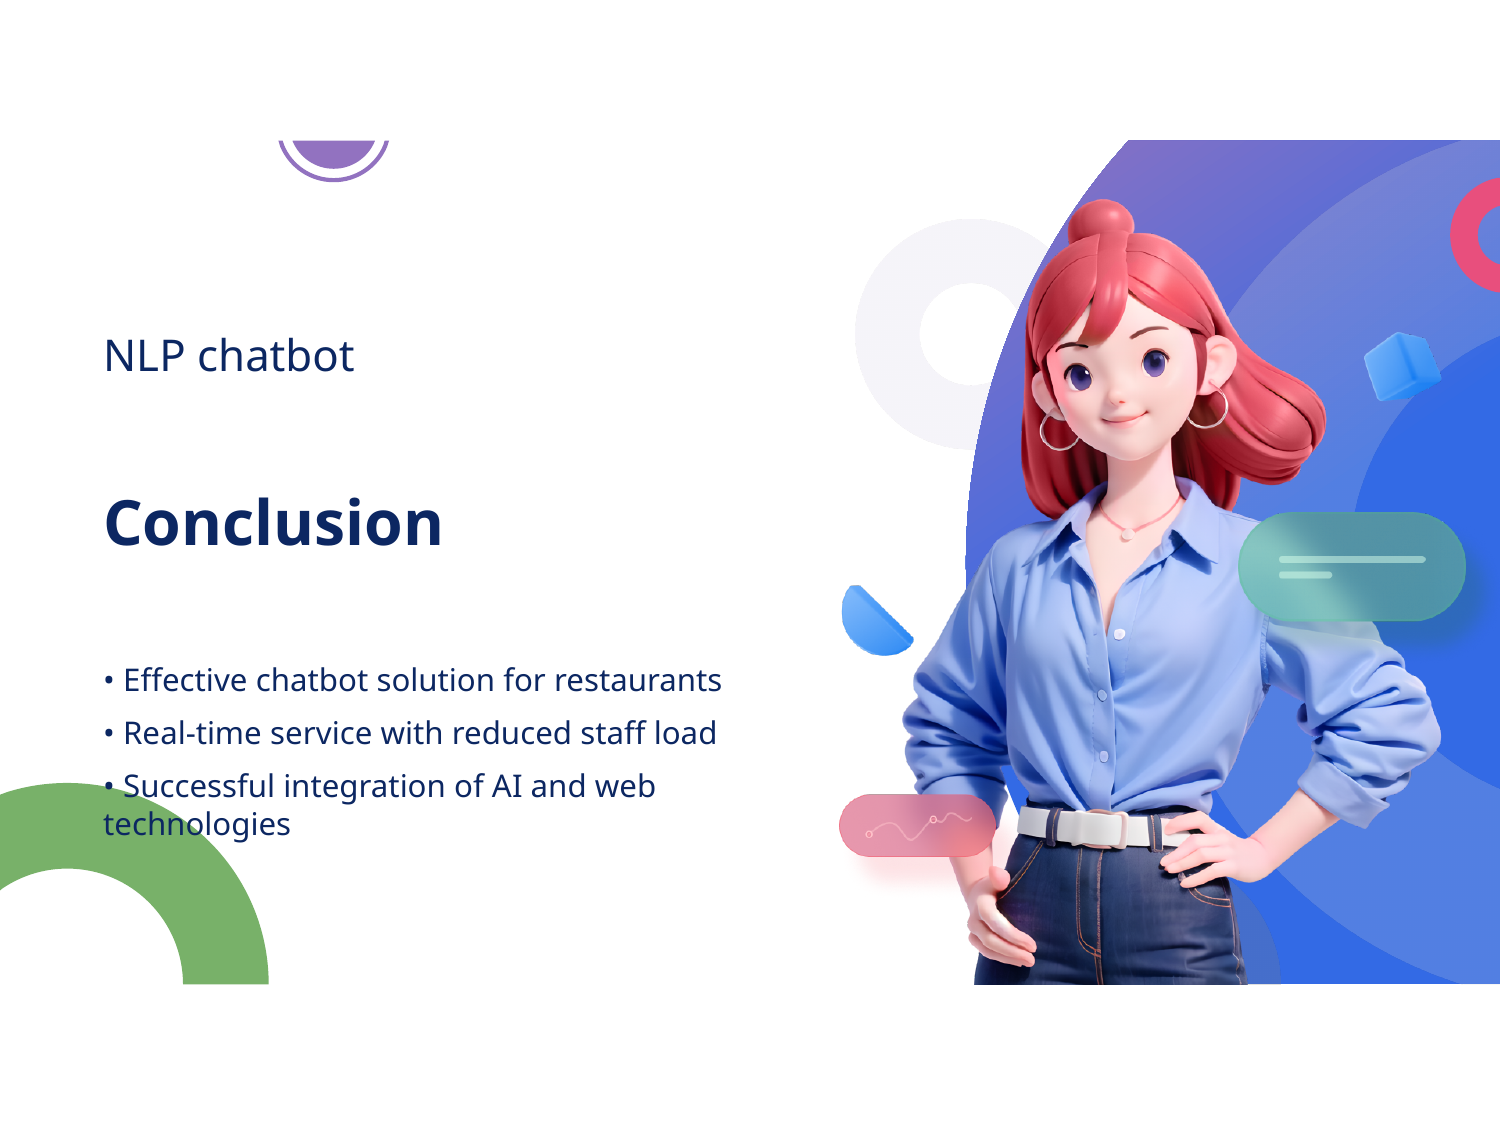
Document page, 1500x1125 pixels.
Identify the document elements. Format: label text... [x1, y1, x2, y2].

title Conclusion [103, 392, 966, 649]
picture [1478, 207, 1500, 264]
list • Effective chatbot solution for restaurants • Real-time service with reduced staff load • Successful integration of AI and web technologies [103, 660, 786, 881]
picture [828, 140, 1500, 985]
subtitle NLP chatbot [103, 215, 786, 381]
